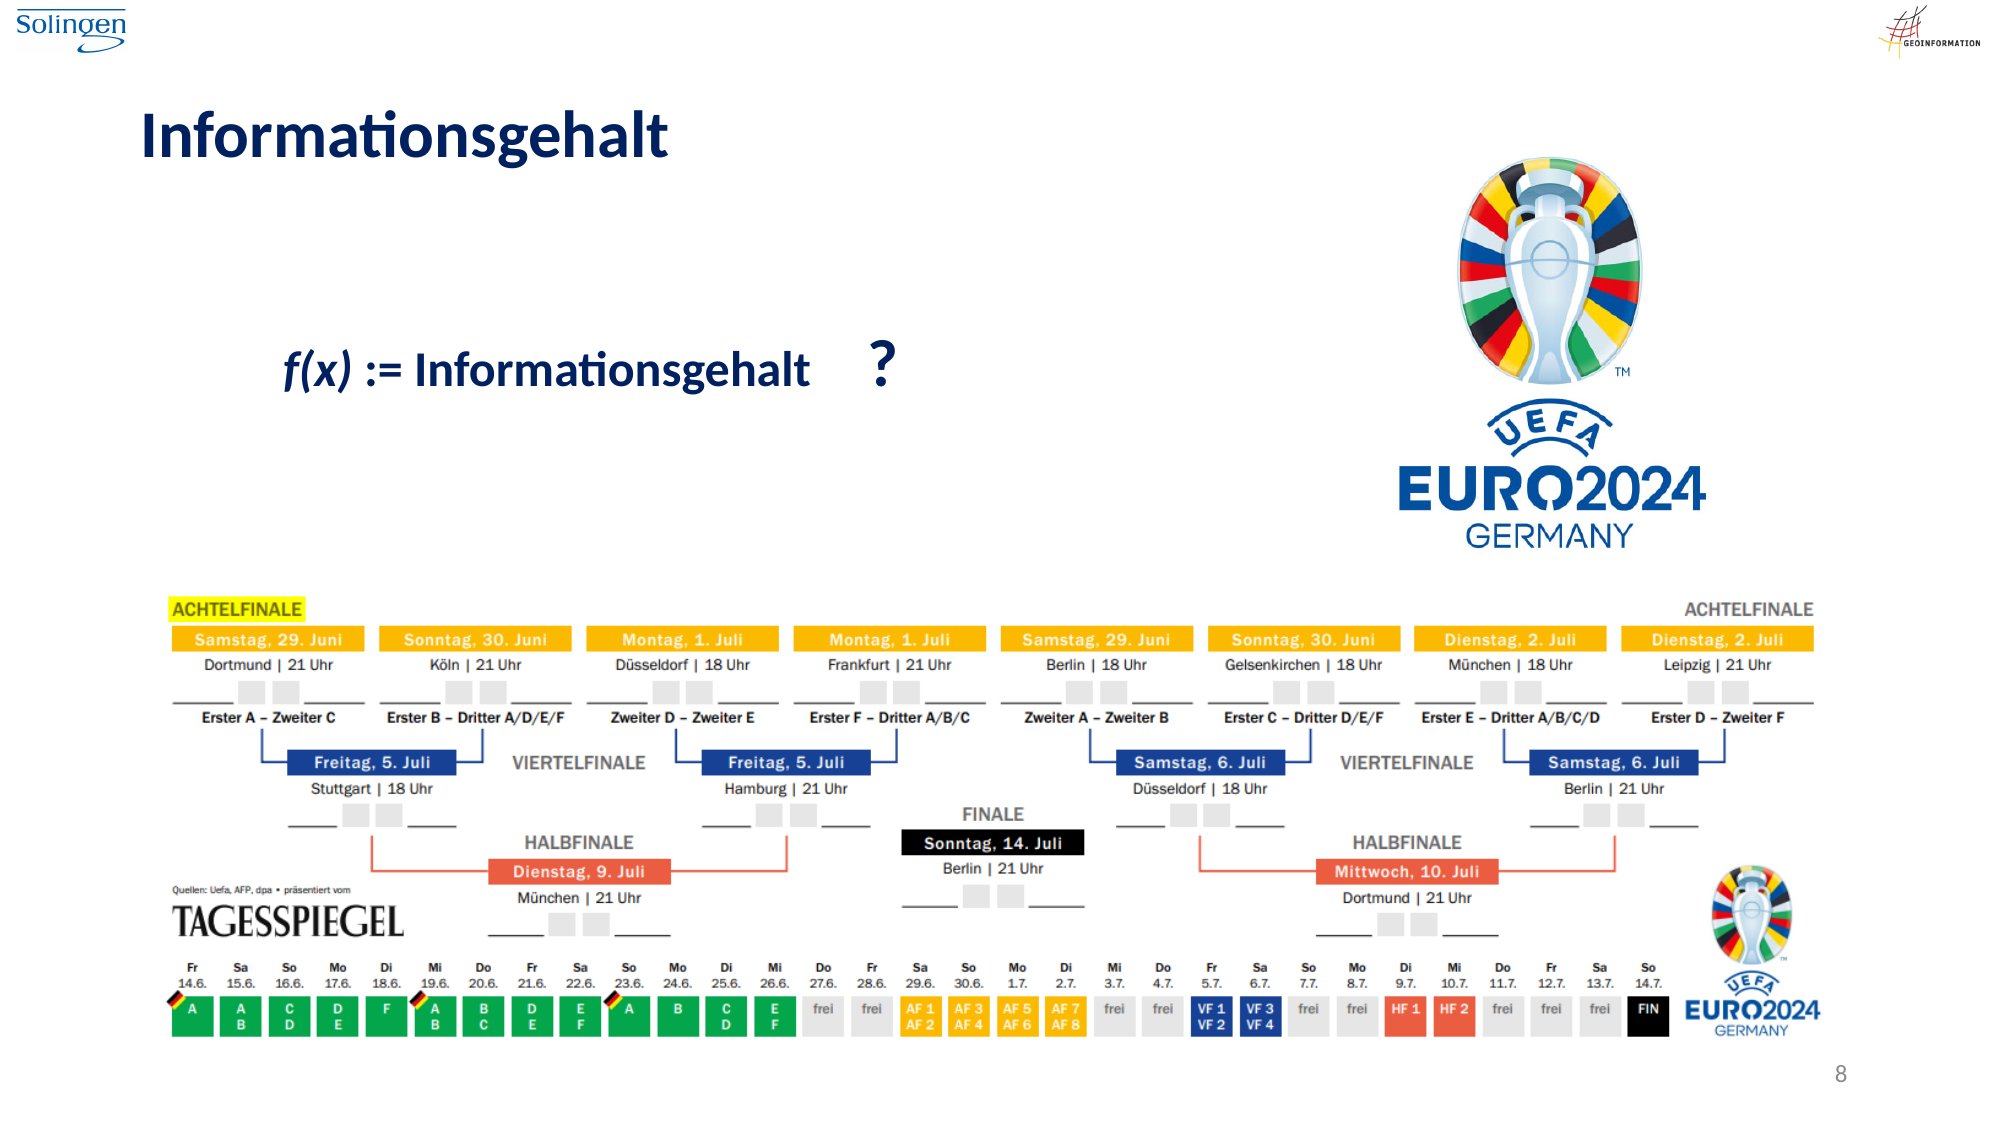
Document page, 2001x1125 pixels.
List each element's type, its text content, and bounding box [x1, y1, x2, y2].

picture [150, 594, 1825, 1043]
picture [1878, 5, 1980, 59]
text_box Informationsgehalt [125, 83, 1356, 178]
slide_number 8 [1773, 1042, 1863, 1103]
text_box f(x) := Informationsgehalt ? [268, 312, 936, 408]
picture [1383, 131, 1721, 571]
picture [17, 9, 126, 53]
